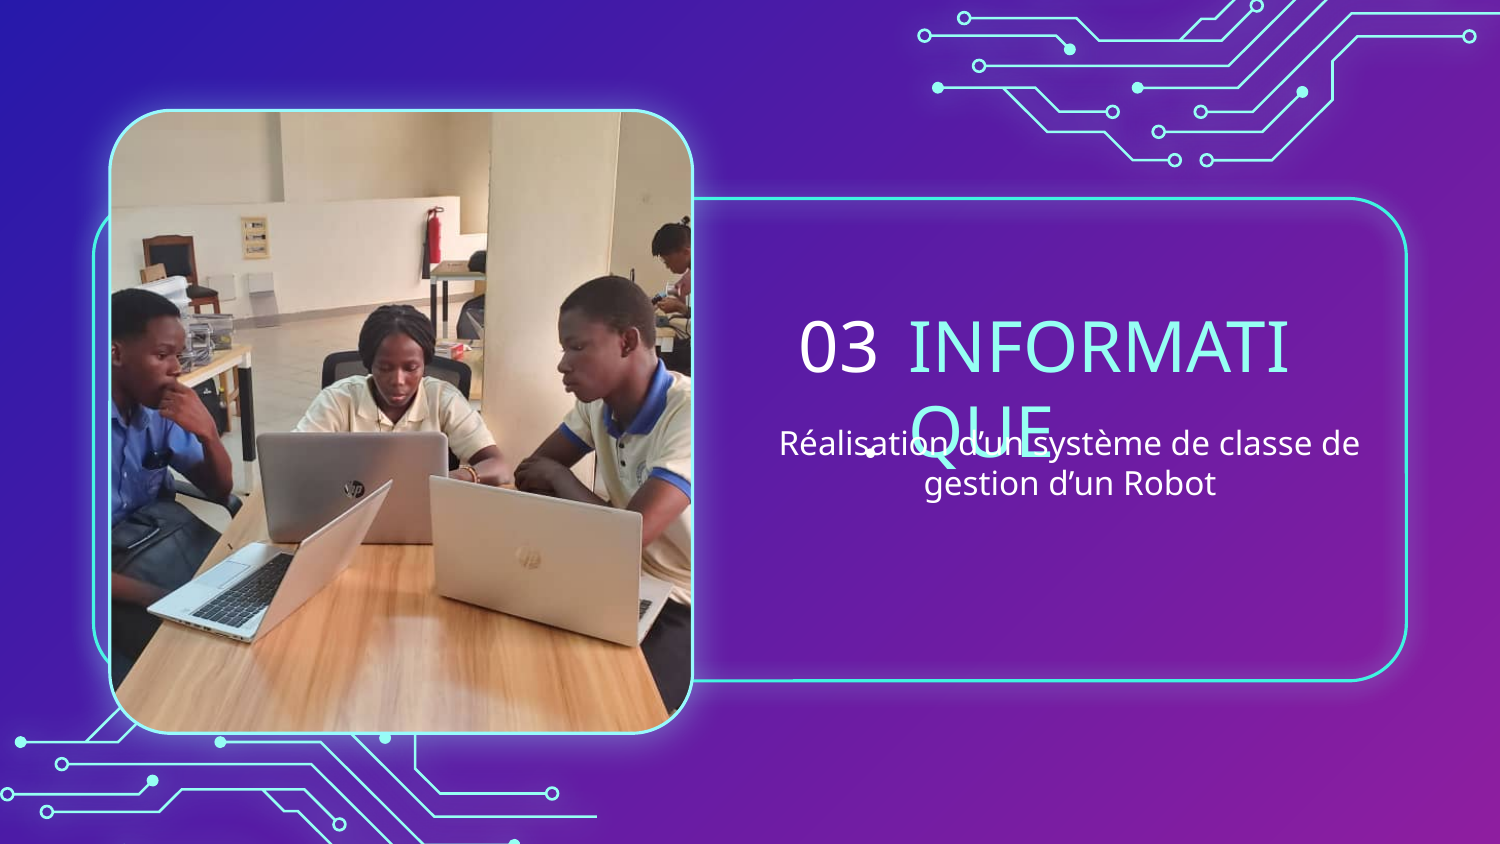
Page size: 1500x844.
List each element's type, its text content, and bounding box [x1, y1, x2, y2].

picture [109, 110, 693, 734]
text_box 22 [95, 222, 104, 657]
text_box 22 [698, 198, 707, 681]
title 03. [782, 301, 880, 384]
subtitle Réalisation d’un système de classe de gestion d’un Robot [750, 421, 1391, 499]
text_box [709, 198, 1407, 681]
title INFORMATIQUE [908, 301, 1307, 421]
